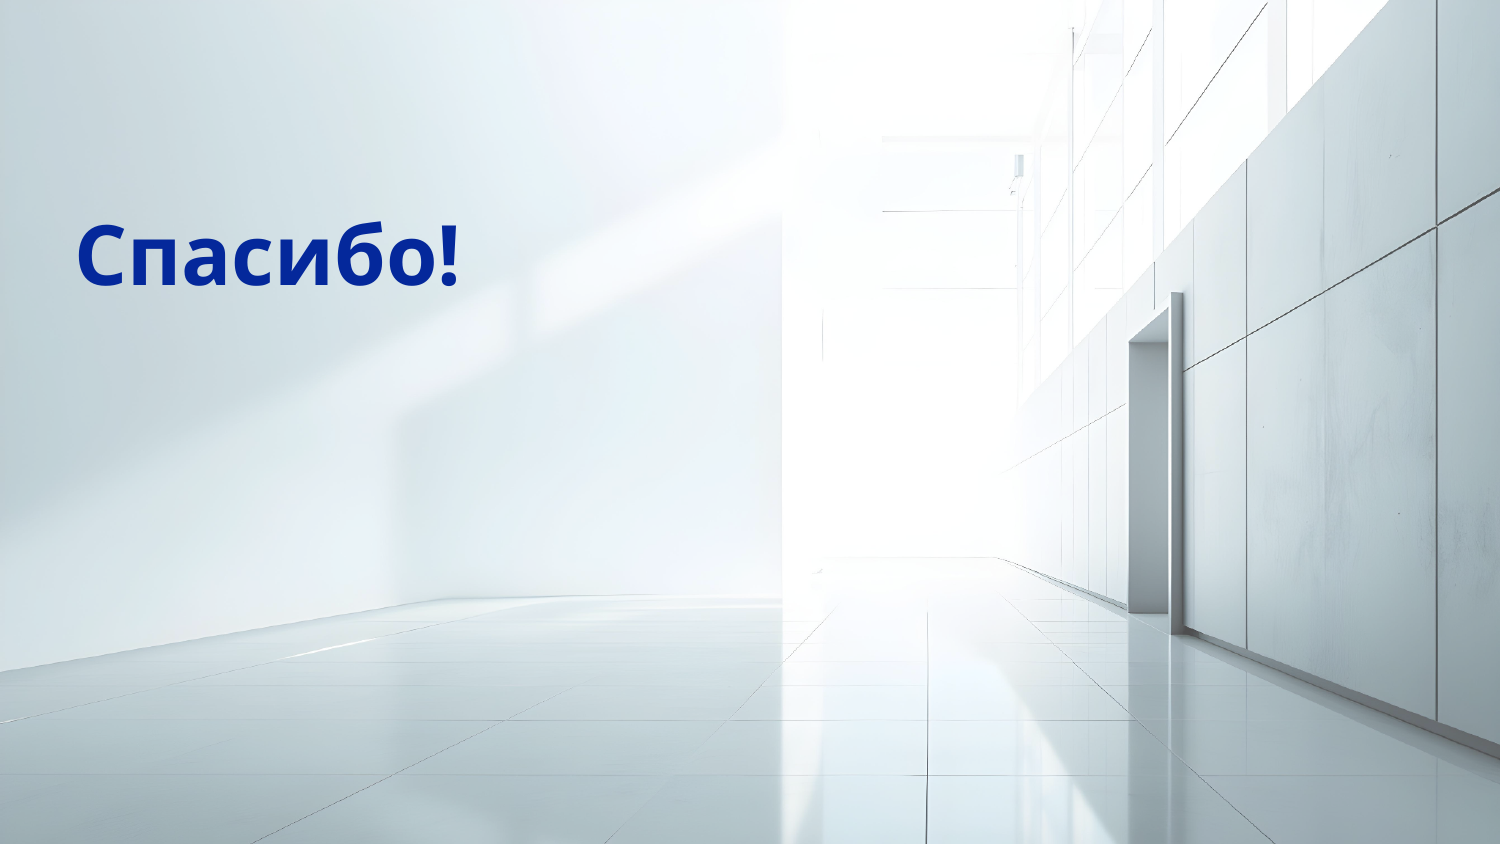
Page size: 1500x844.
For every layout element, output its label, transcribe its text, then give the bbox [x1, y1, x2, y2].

title Спасибо! [59, 82, 1019, 325]
